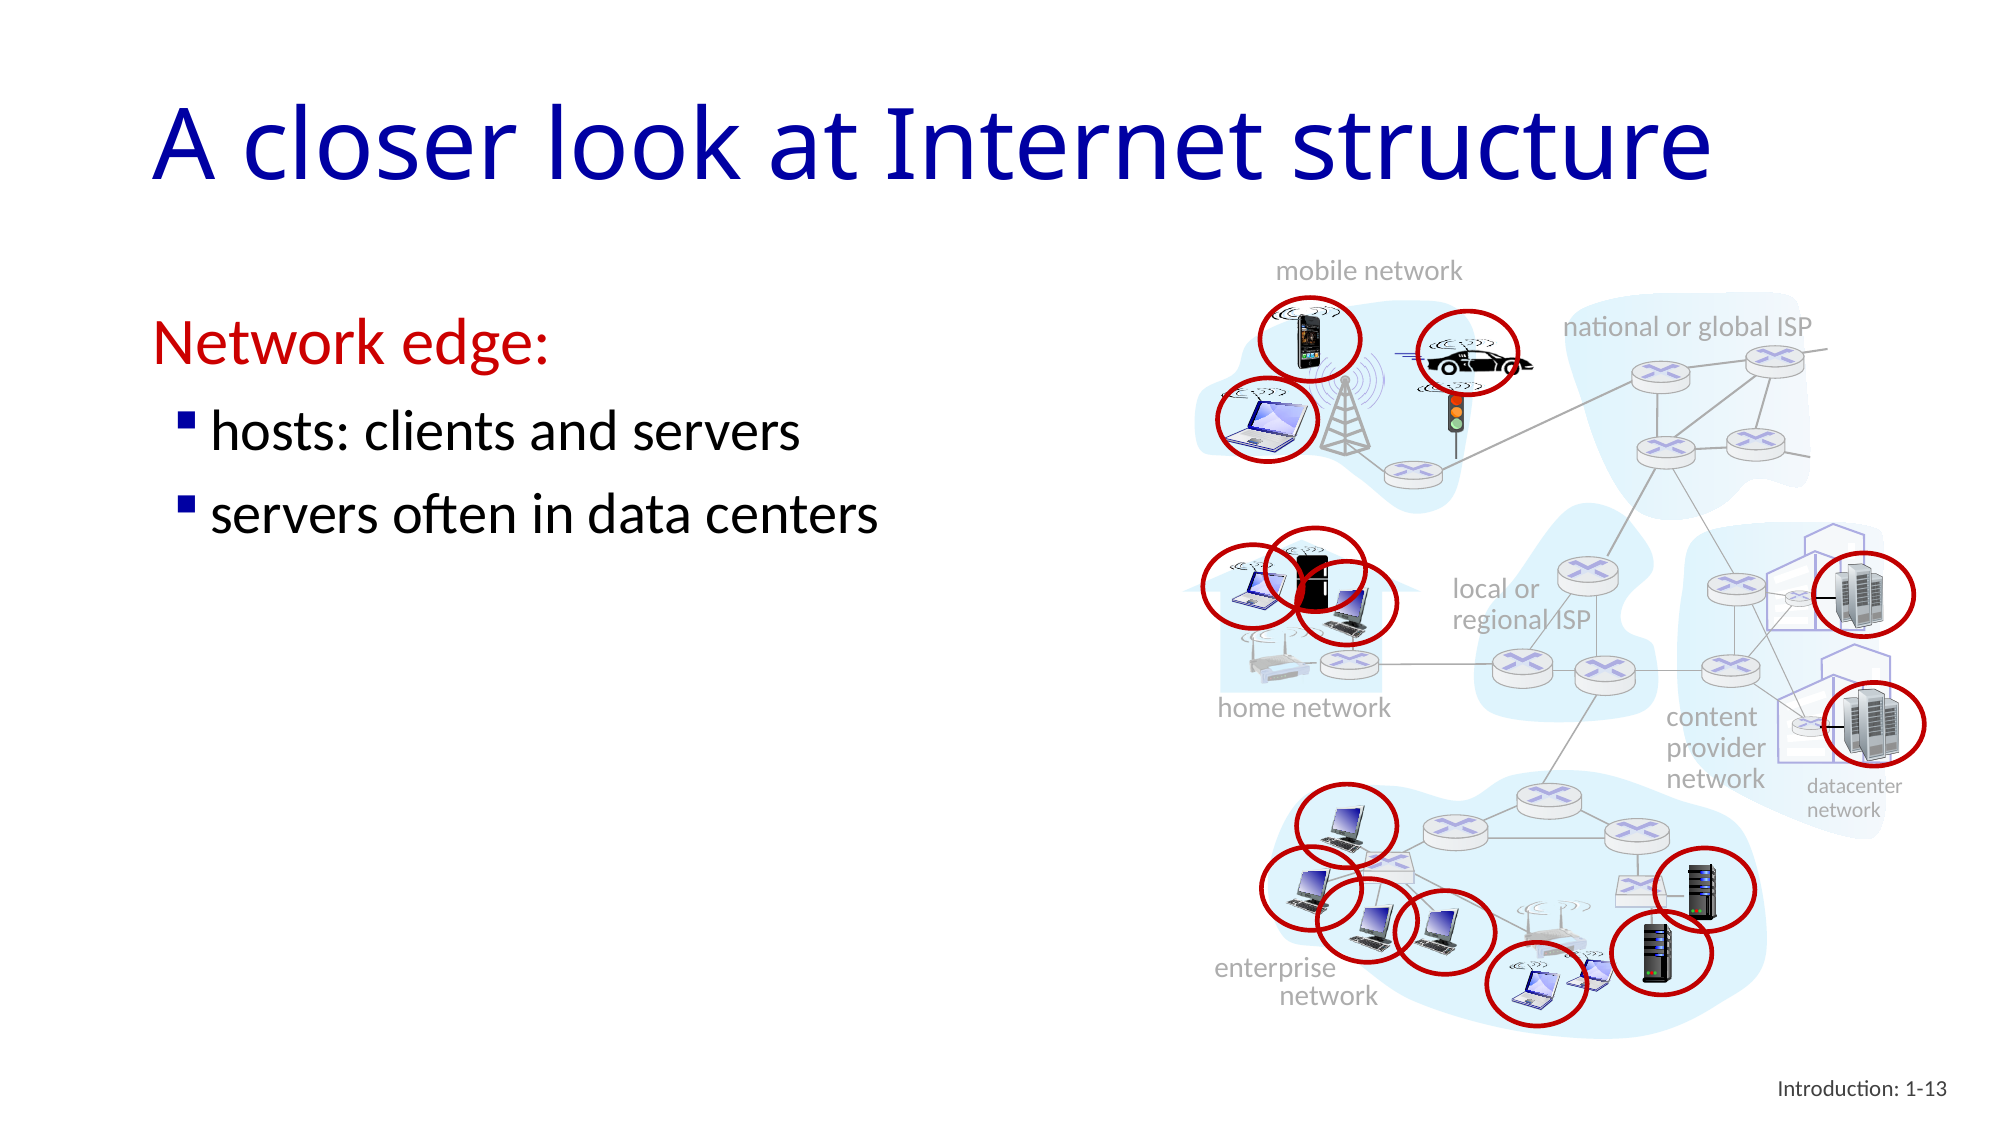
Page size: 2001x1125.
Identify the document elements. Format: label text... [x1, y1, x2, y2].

title A closer look at Internet structure [137, 74, 1863, 221]
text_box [1181, 244, 1925, 1042]
list Network edge: hosts: clients and servers servers often in data centers [137, 299, 1072, 1057]
text_box [1101, 243, 1982, 1058]
slide_number Introduction: 1- [1512, 1056, 1963, 1117]
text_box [1202, 297, 1925, 1026]
